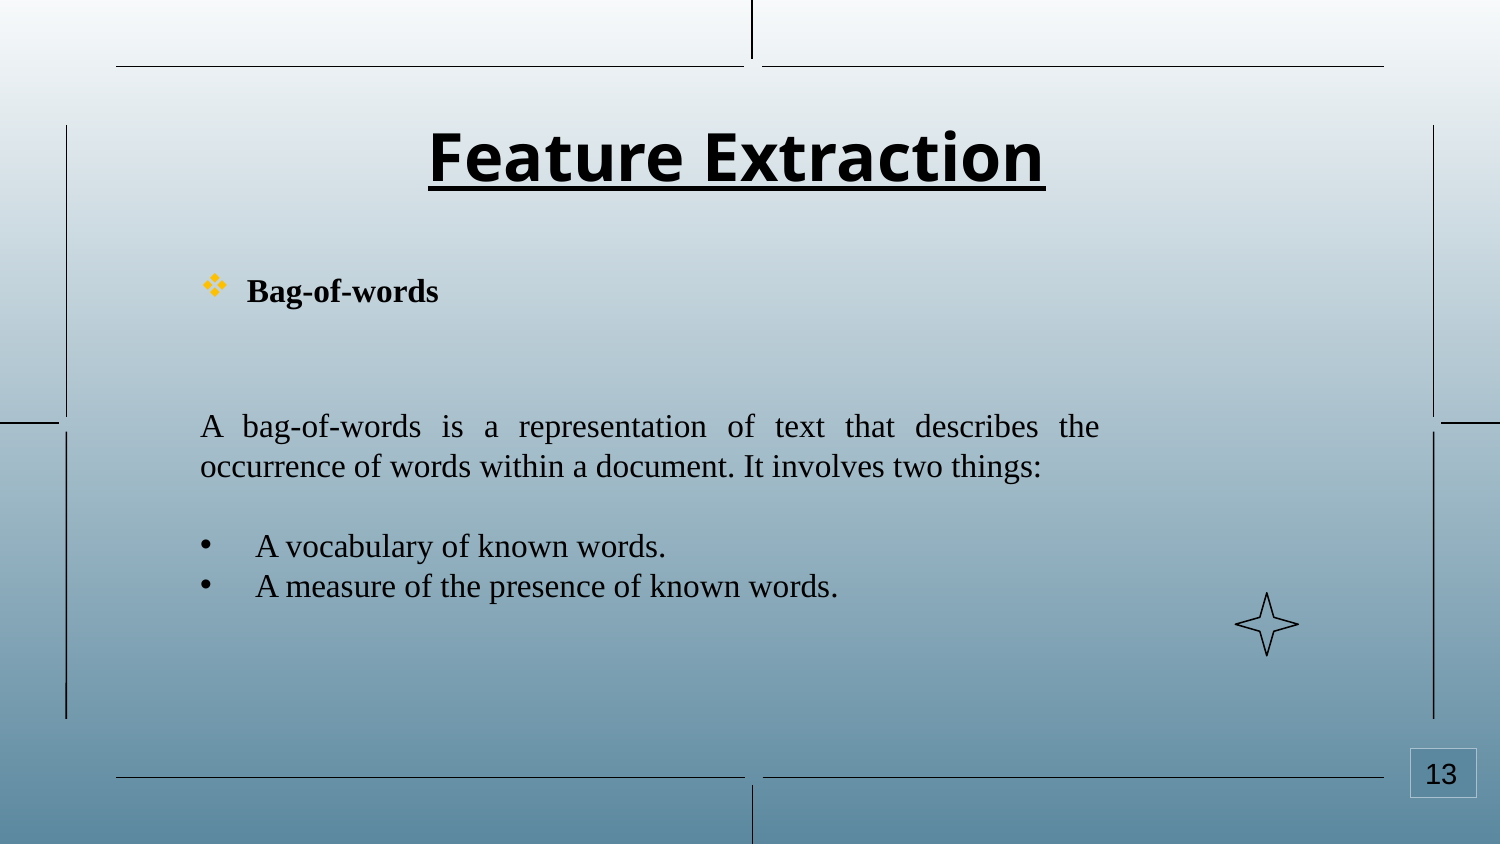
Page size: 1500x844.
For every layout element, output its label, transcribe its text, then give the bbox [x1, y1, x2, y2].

title Feature Extraction [326, 114, 1148, 222]
text_box 13 [1410, 748, 1477, 798]
text_box A bag-of-words is a representation of text that describes the occurrence of words within a document. It involves two things: A vocabulary of known words. A measure of the presence of known words. [185, 397, 1117, 647]
text_box Bag-of-words [185, 262, 937, 317]
text_box [1235, 592, 1299, 656]
